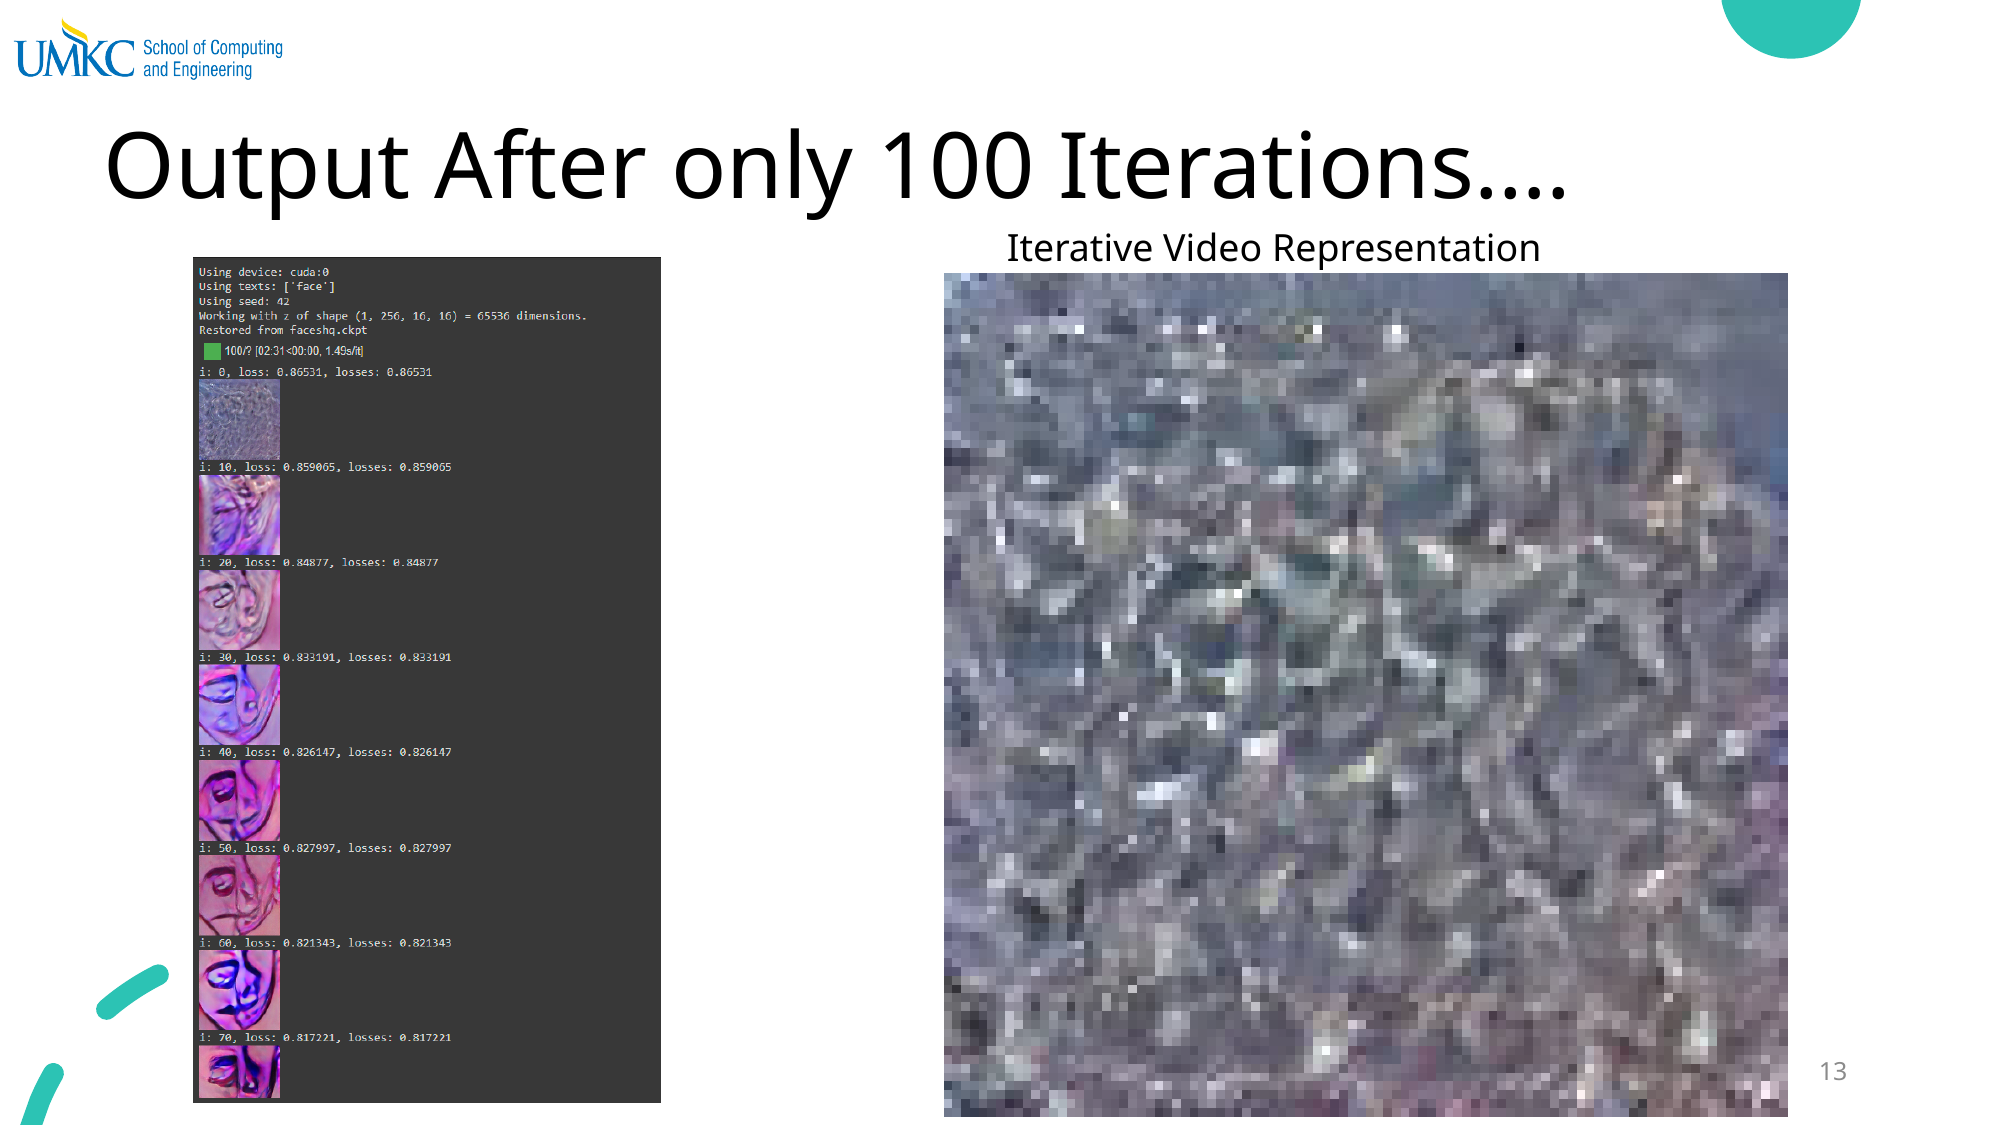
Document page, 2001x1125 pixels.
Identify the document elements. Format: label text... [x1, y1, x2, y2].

text_box Iterative Video Representation [992, 216, 1557, 272]
slide_number 13 [1789, 1042, 1863, 1103]
title Output After only 100 Iterations…. [88, 59, 1814, 278]
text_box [944, 272, 1789, 1118]
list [193, 257, 661, 1103]
picture [0, 0, 298, 94]
